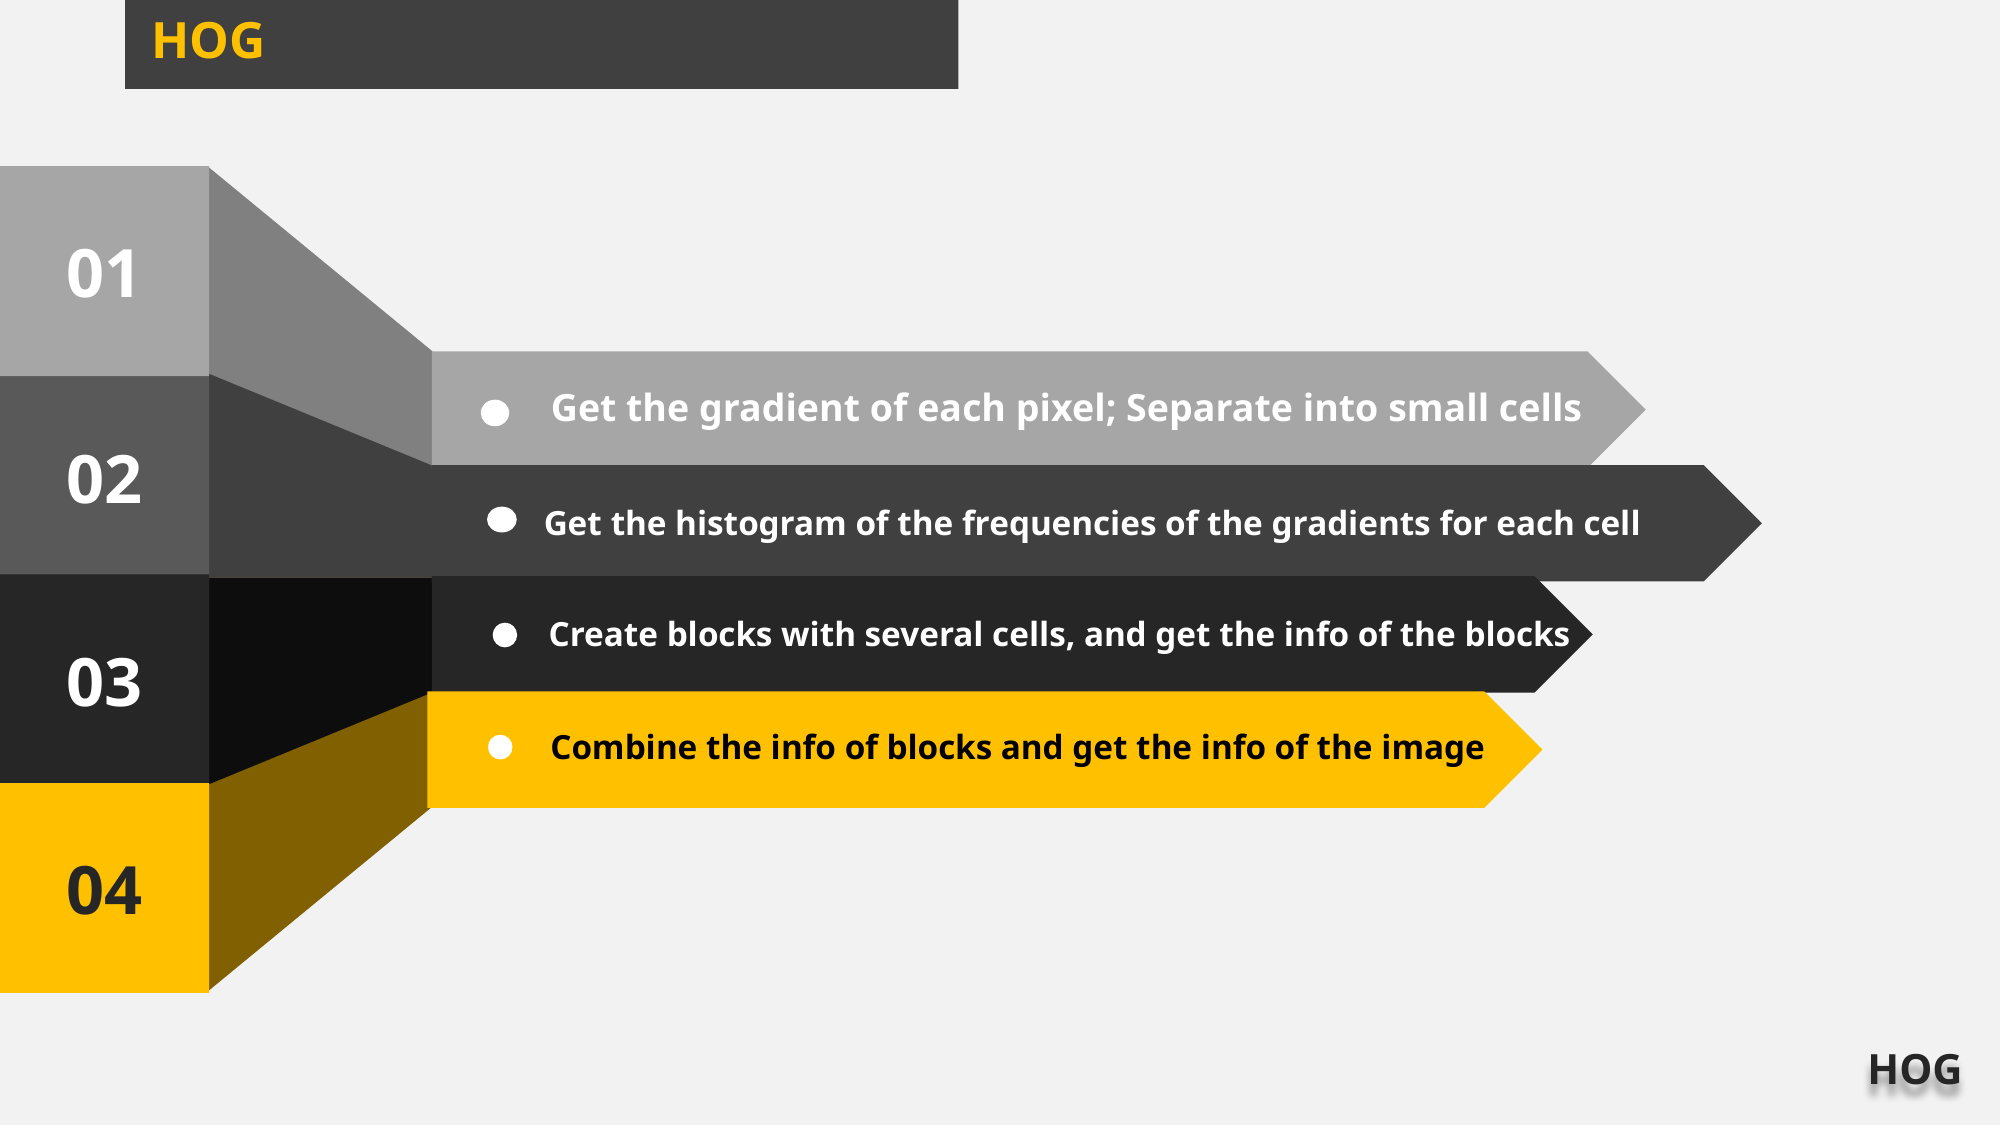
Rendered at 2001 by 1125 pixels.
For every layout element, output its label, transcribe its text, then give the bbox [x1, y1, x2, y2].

text_box 02 [0, 377, 207, 574]
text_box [431, 465, 1762, 582]
list HOG [136, 8, 989, 85]
text_box 01 [0, 166, 207, 377]
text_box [431, 576, 1593, 693]
text_box HOG [1841, 1035, 1978, 1100]
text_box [427, 691, 1543, 808]
text_box 04 [0, 782, 210, 993]
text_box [431, 351, 1646, 465]
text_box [207, 166, 433, 992]
text_box 03 [0, 574, 207, 782]
